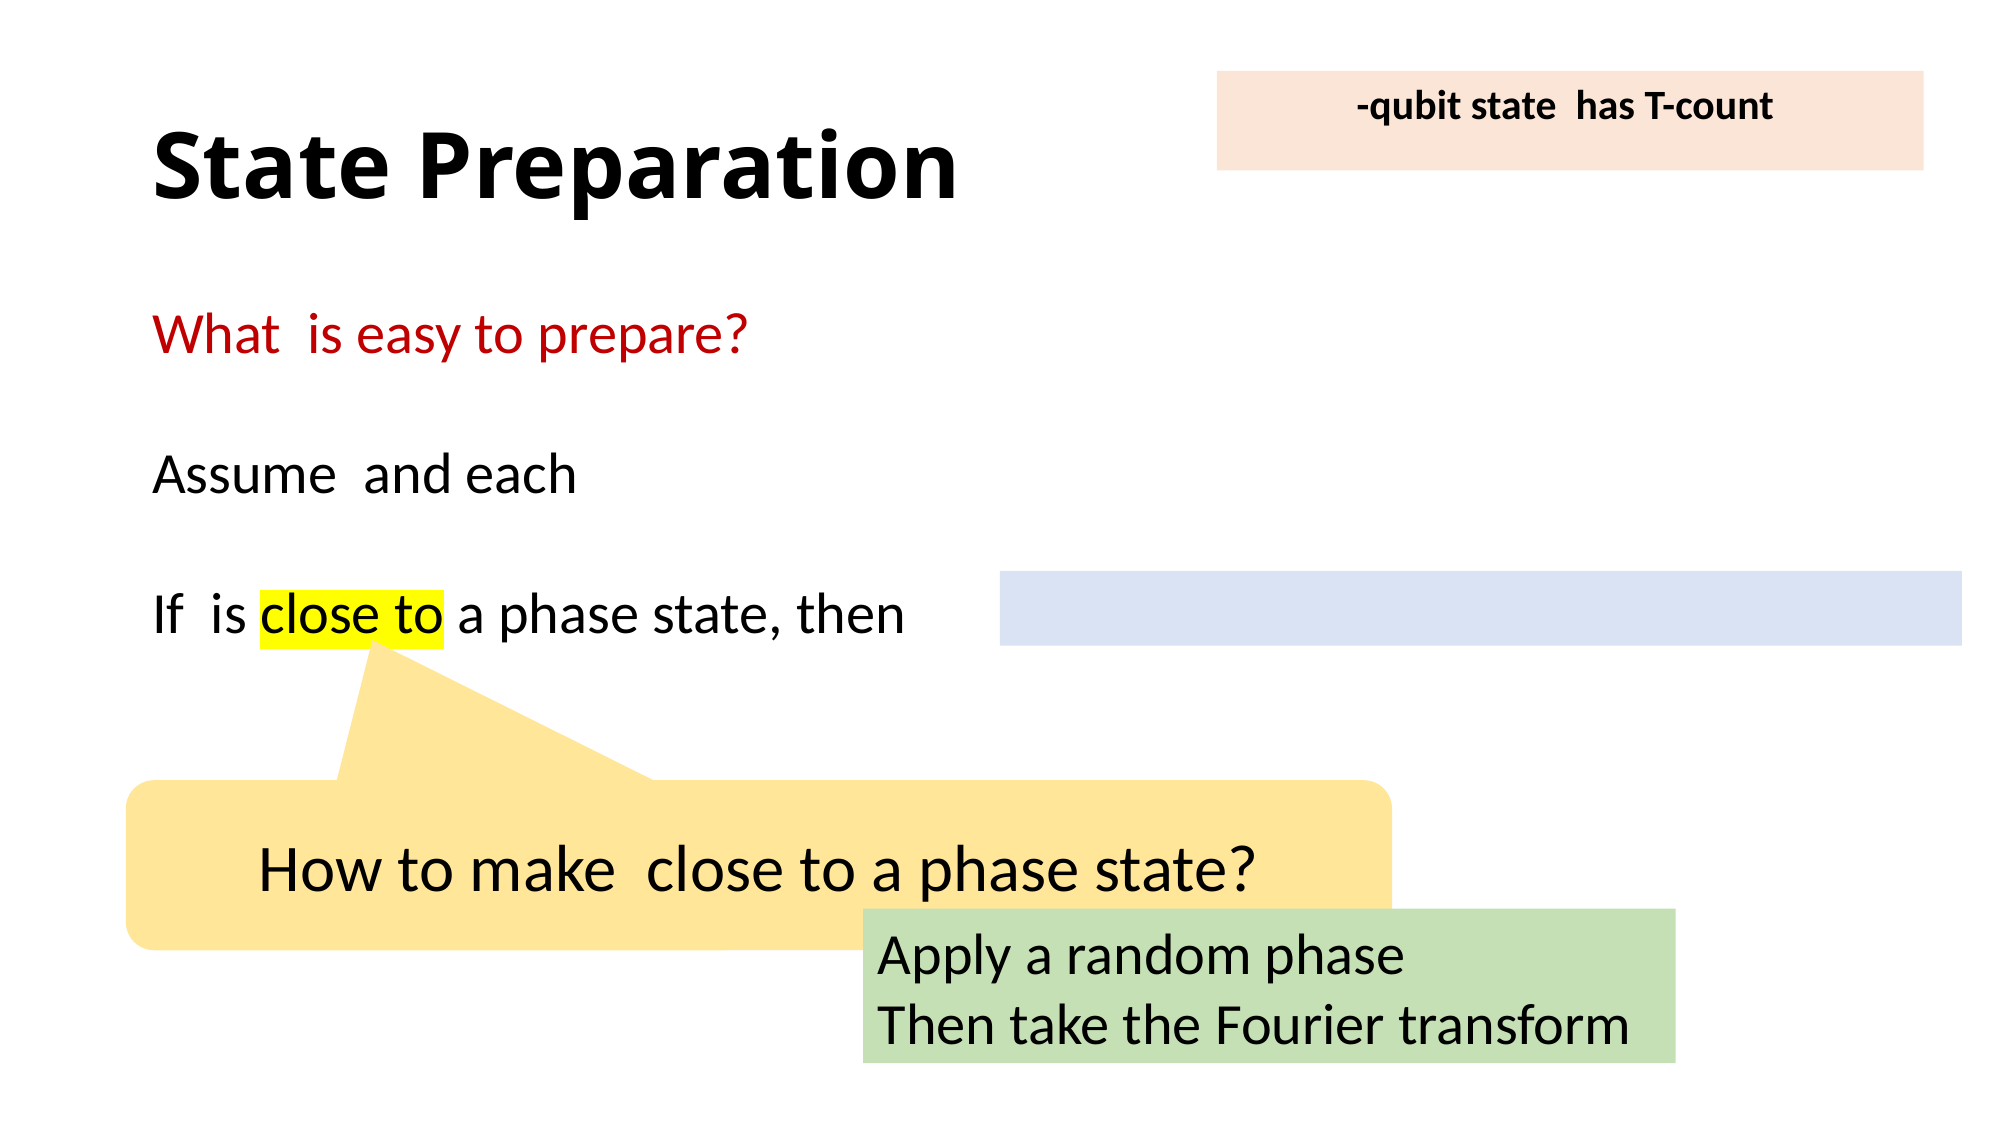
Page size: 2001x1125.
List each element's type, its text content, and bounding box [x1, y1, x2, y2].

text_box Apply a random phase Then take the Fourier transform [863, 908, 1676, 1064]
title State Preparation [137, 59, 1863, 278]
